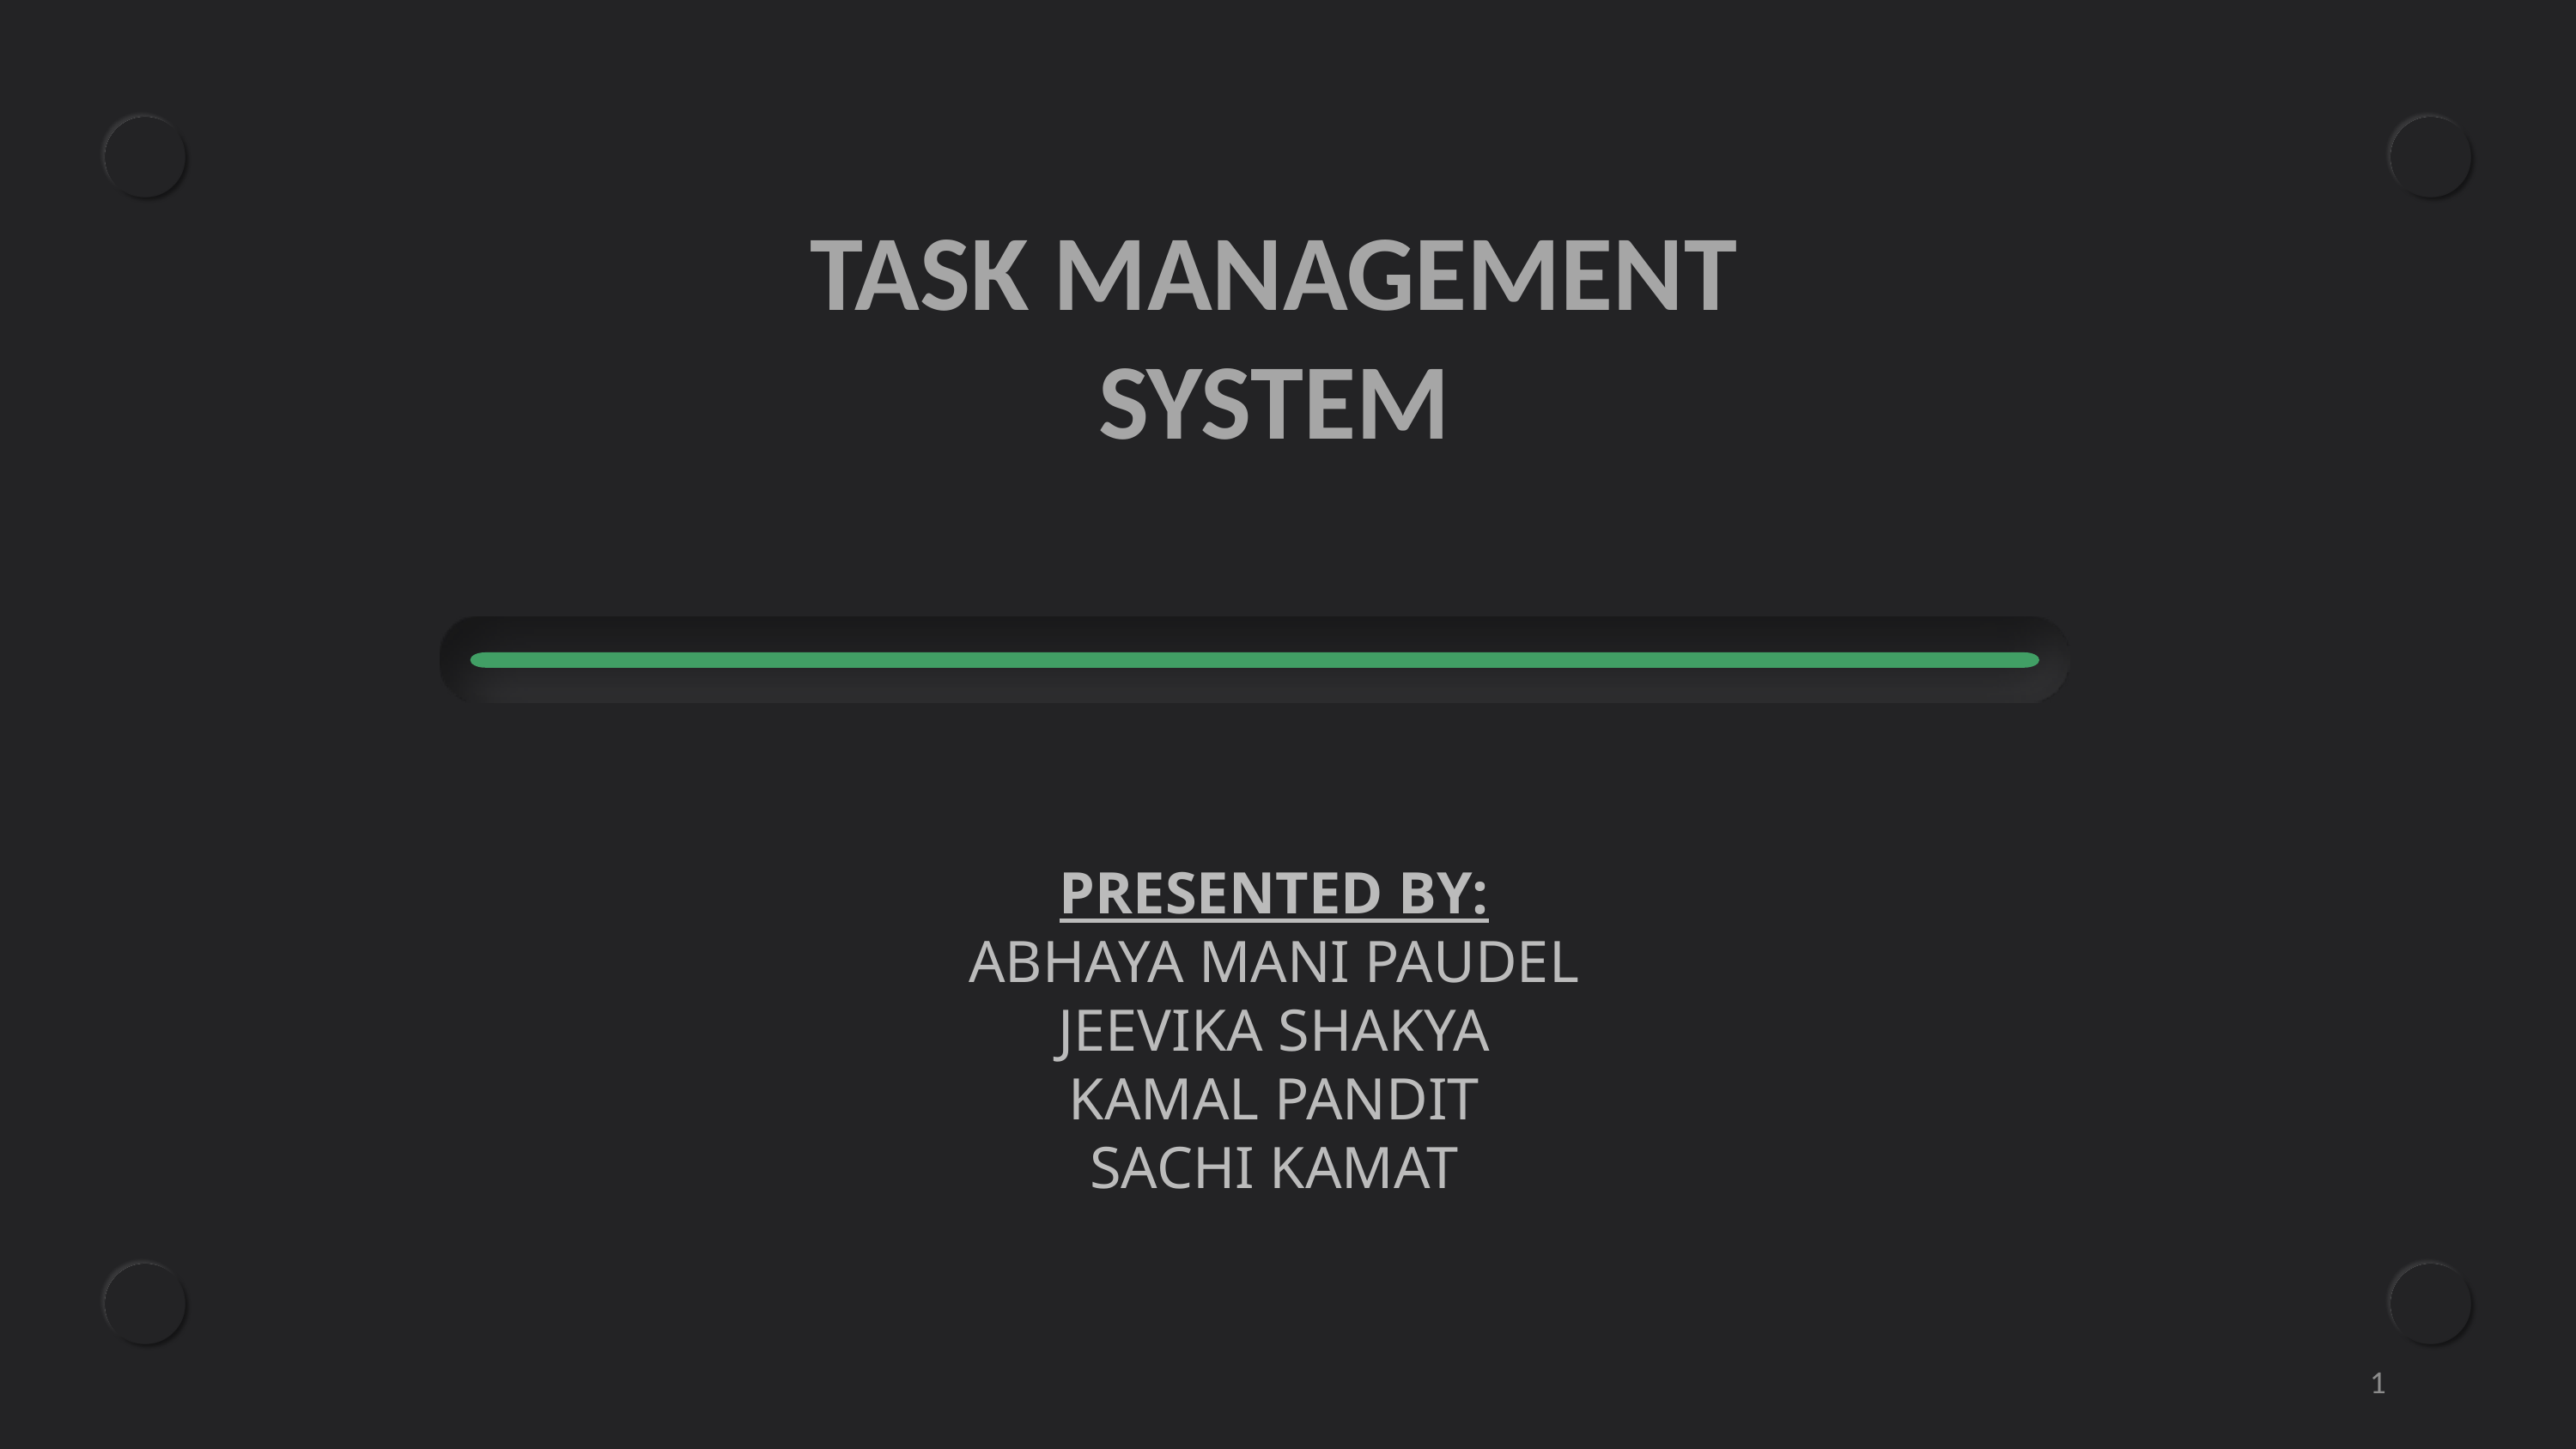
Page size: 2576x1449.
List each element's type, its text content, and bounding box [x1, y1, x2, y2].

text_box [440, 203, 2070, 1200]
picture [2384, 110, 2478, 204]
slide_number 1 [1819, 1343, 2399, 1420]
picture [2384, 1257, 2478, 1351]
picture [98, 1257, 192, 1351]
picture [98, 110, 192, 204]
